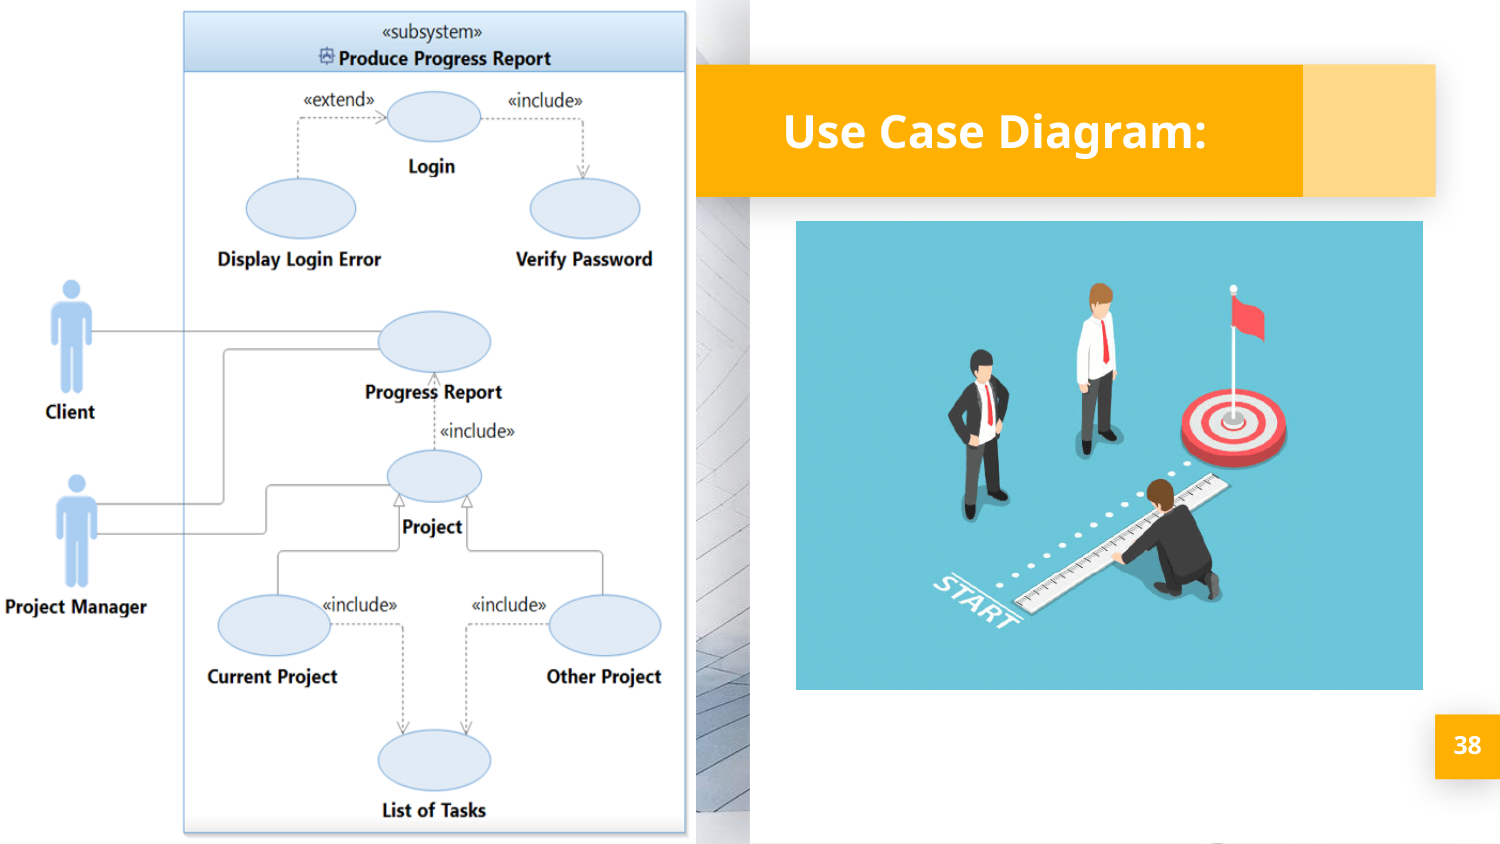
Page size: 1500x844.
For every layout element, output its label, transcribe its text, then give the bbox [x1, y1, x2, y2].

picture [795, 221, 1423, 690]
picture [0, 0, 749, 844]
title Use Case Diagram: [767, 64, 1336, 197]
slide_number ‹#› [1435, 714, 1500, 780]
